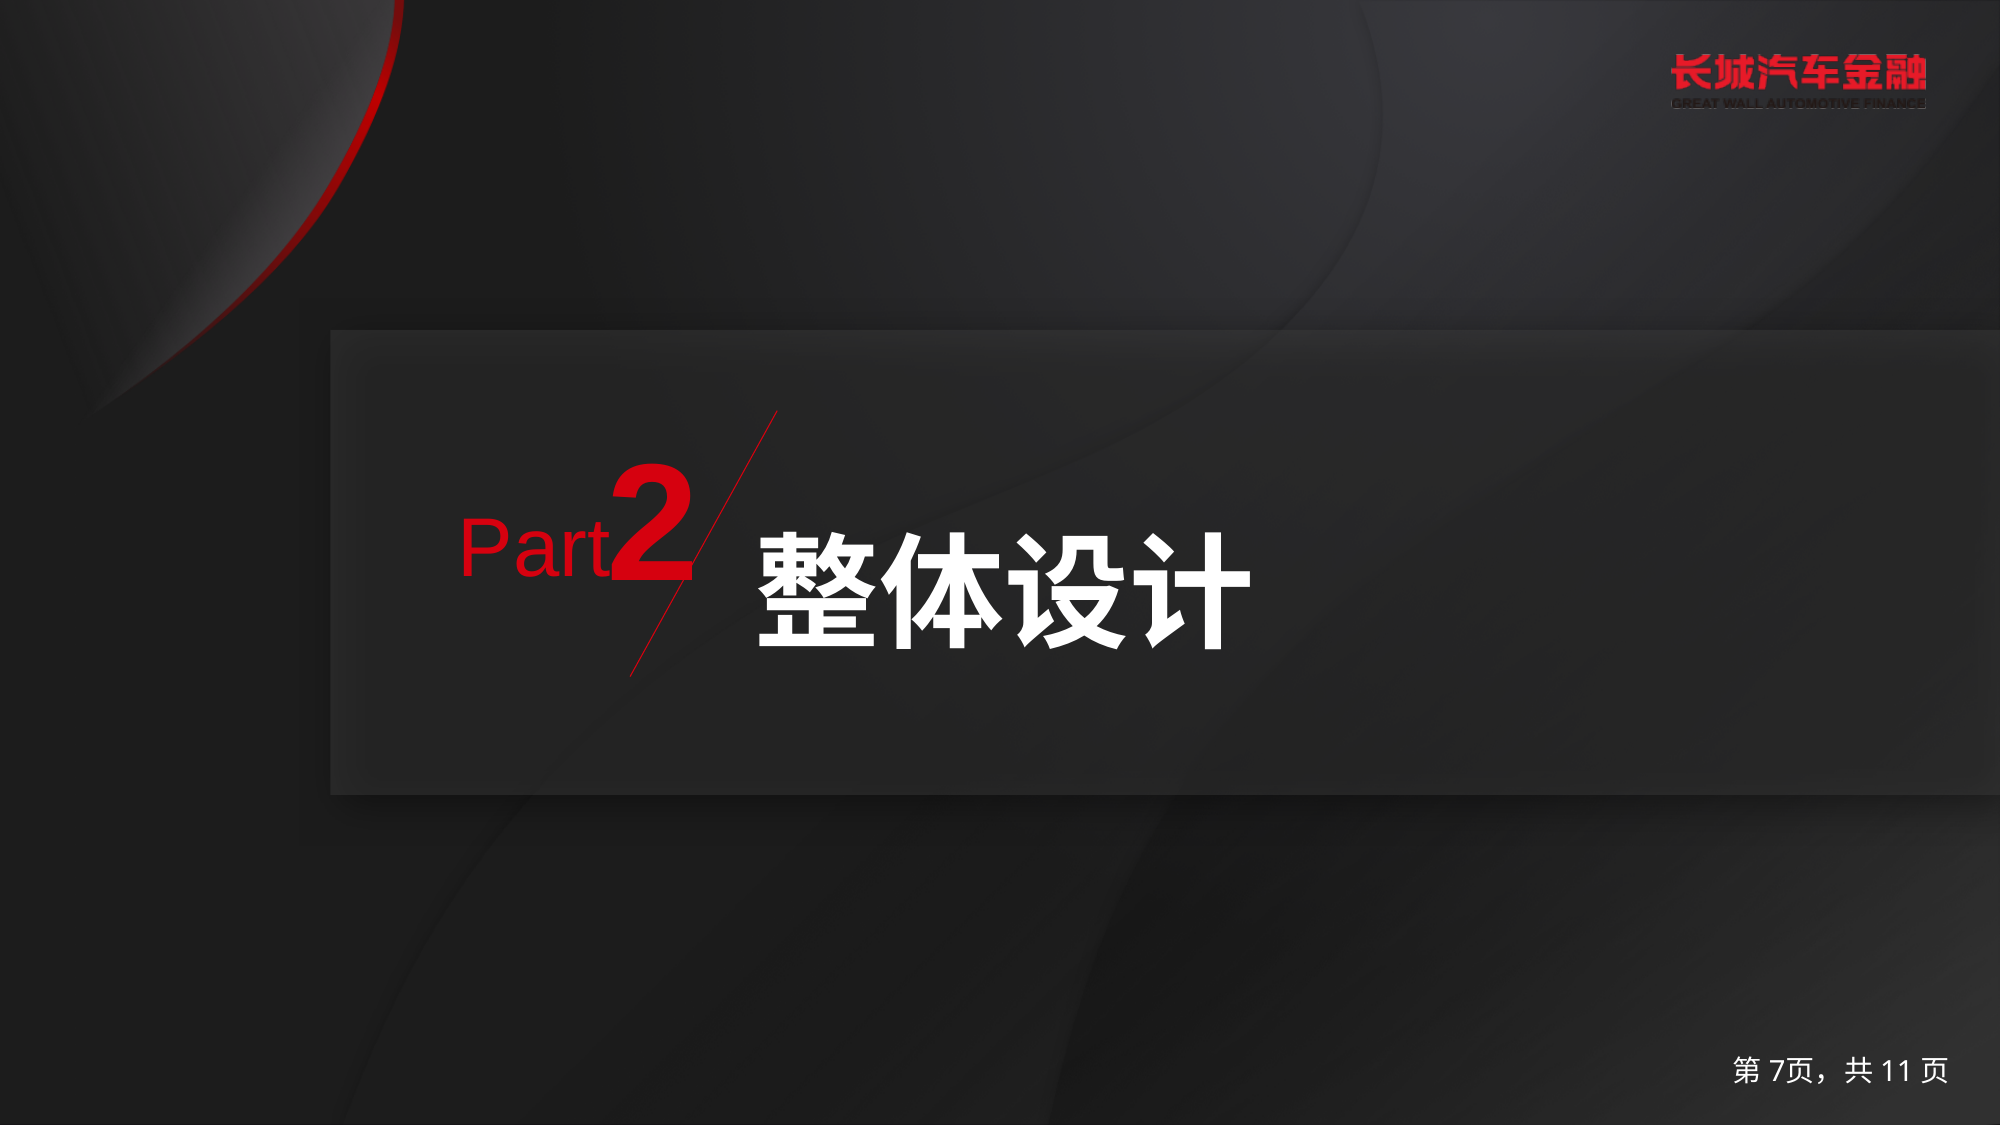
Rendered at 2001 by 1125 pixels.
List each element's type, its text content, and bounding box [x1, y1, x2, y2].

text_box Part [443, 485, 592, 601]
text_box 2 [592, 406, 715, 622]
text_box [630, 410, 778, 677]
text_box 整体设计 [778, 505, 1270, 671]
picture [0, 0, 2000, 1125]
text_box [329, 329, 2000, 796]
